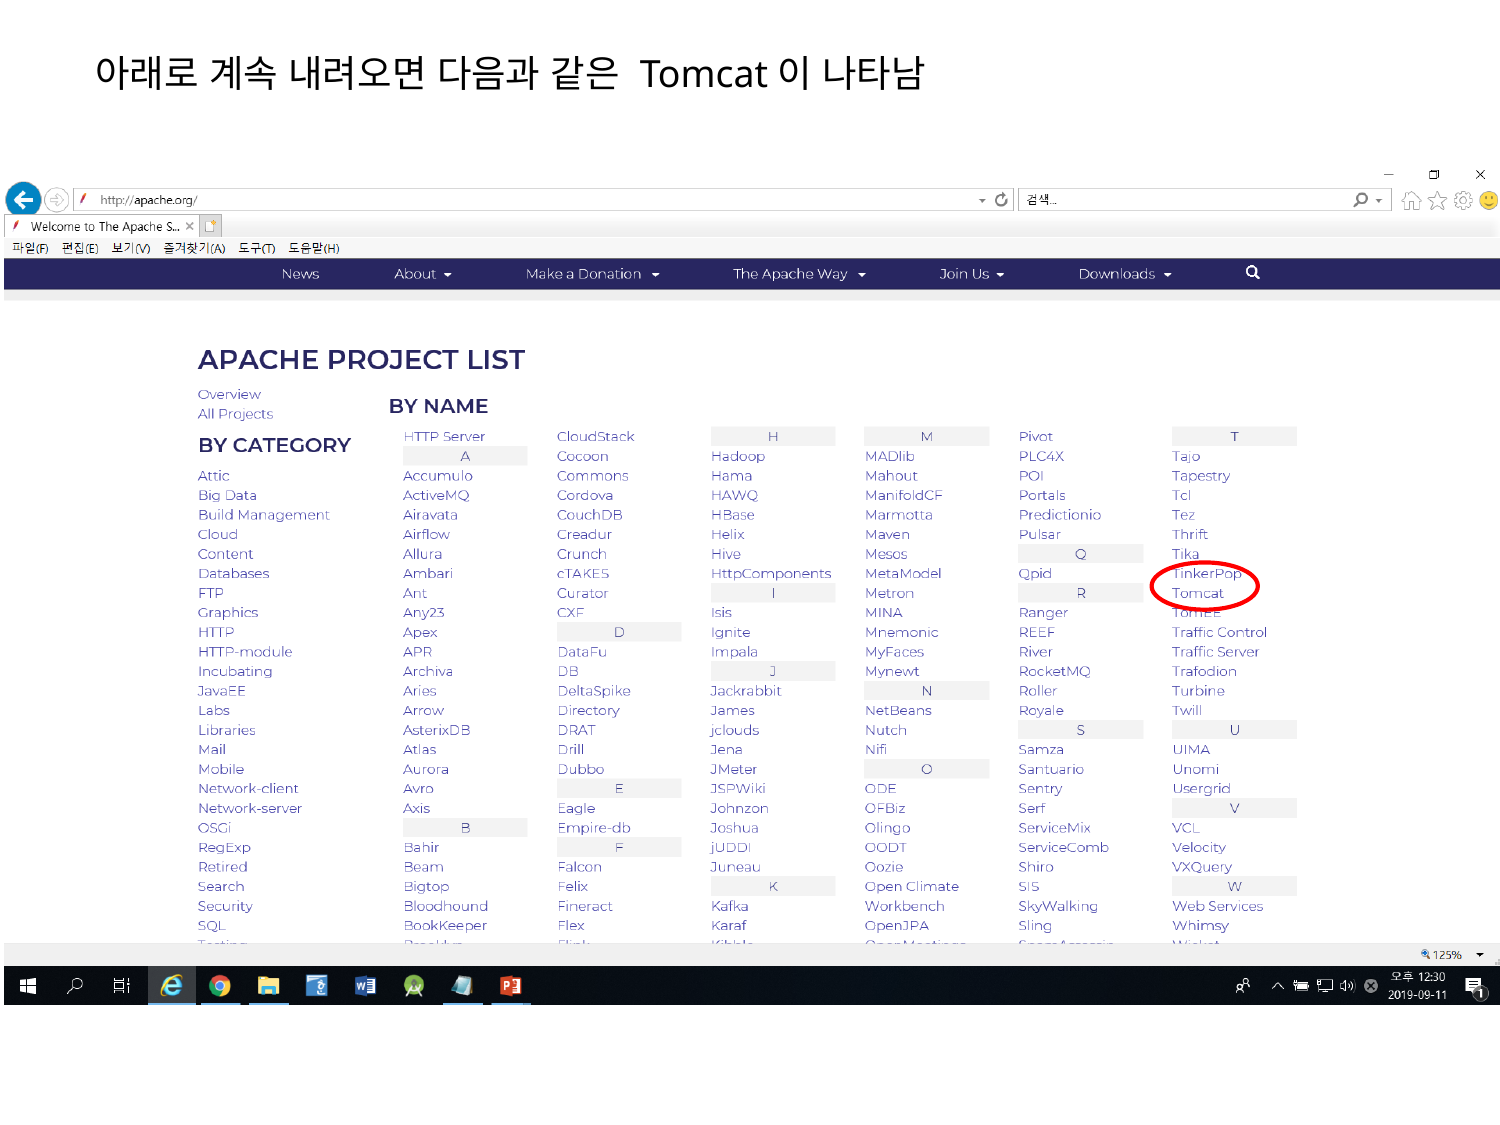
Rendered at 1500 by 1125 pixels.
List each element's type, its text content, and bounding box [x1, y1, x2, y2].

picture [4, 160, 1500, 1005]
text_box 아래로 계속 내려오면 다음과 같은 Tomcat이 나타남 [80, 42, 941, 103]
